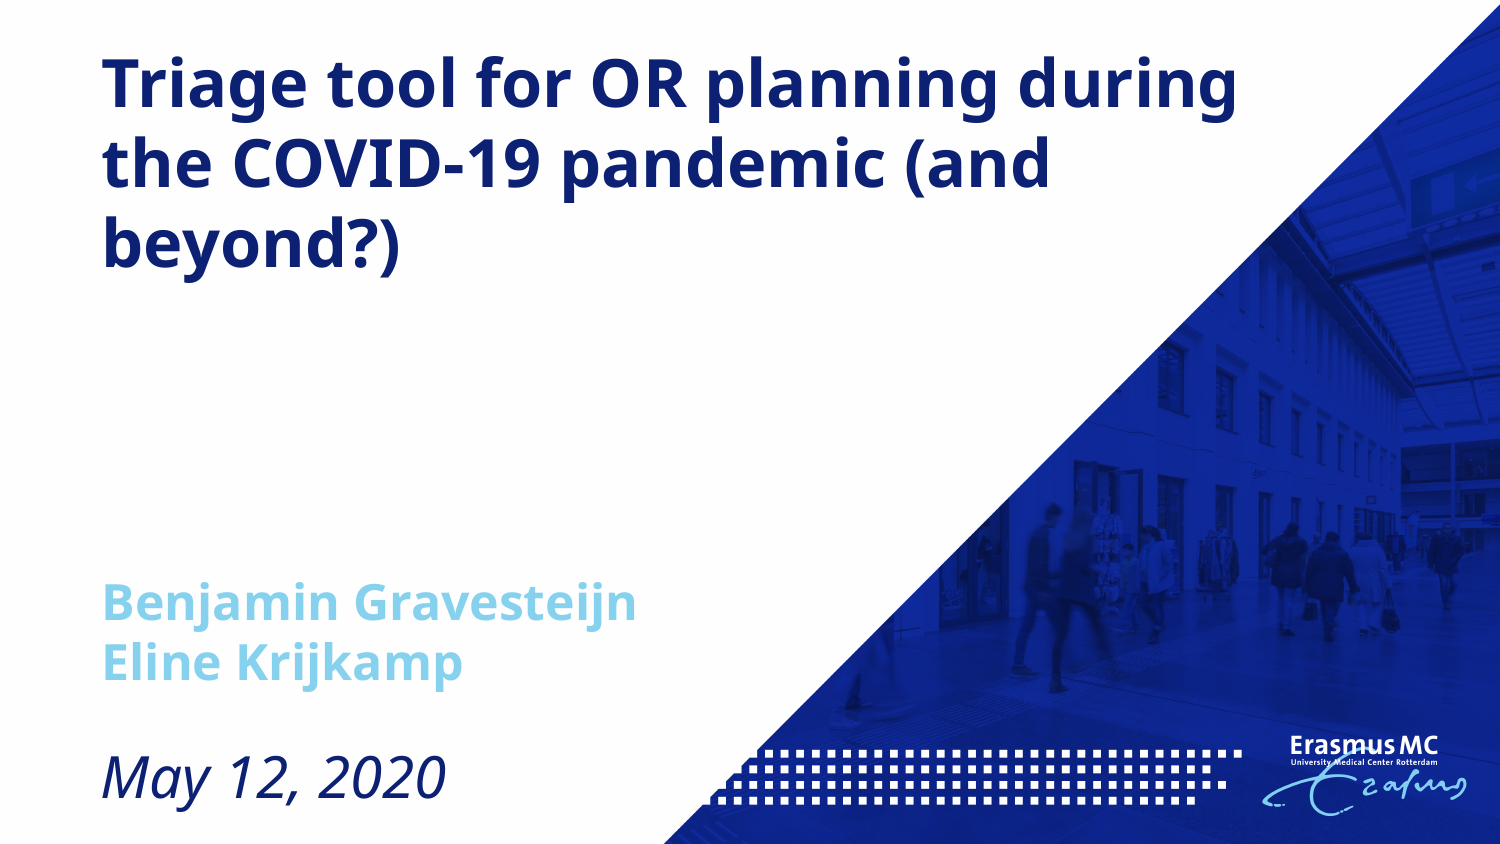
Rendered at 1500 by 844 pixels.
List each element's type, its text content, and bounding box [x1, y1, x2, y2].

picture [0, 0, 1500, 844]
text_box May 12, 2020 [85, 732, 776, 818]
text_box Benjamin Gravesteijn Eline Krijkamp [86, 634, 1330, 699]
text_box Triage tool for OR planning during the COVID-19 pandemic (and beyond?) [86, 224, 1330, 289]
text_box [86, 551, 668, 603]
